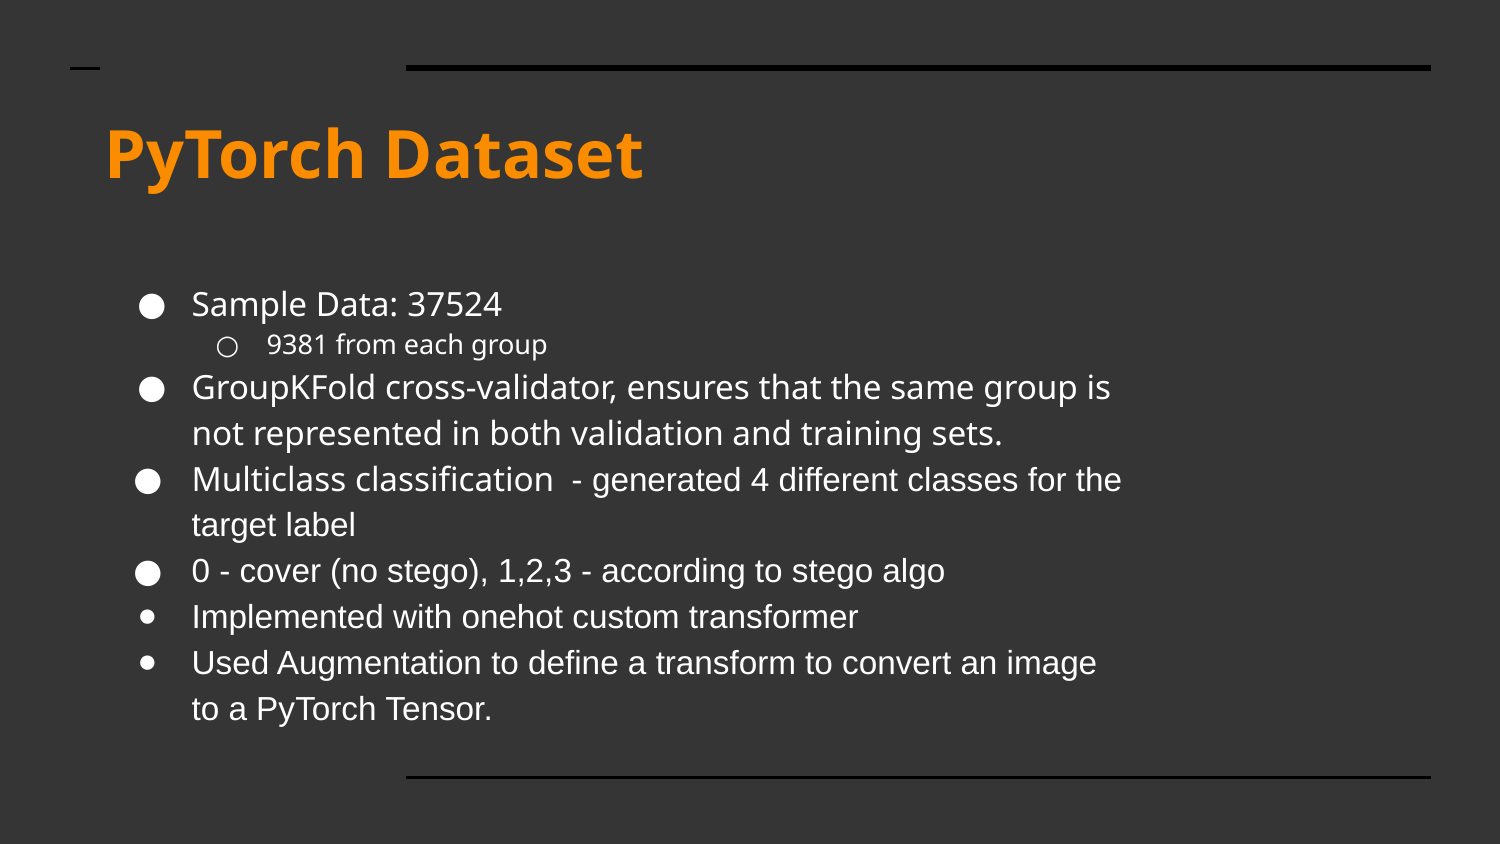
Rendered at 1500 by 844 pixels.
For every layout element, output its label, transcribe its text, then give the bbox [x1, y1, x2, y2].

list Sample Data: 37524 9381 from each group GroupKFold cross-validator, ensures that the same group is not represented in both validation and training sets. Multiclass classification - generated 4 different classes for the target label 0 - cover (no stego), 1,2,3 - according to stego algo Implemented with onehot custom transformer Used Augmentation to define a transform to convert an image to a PyTorch Tensor. [101, 261, 1139, 755]
title PyTorch Dataset [89, 97, 1127, 202]
